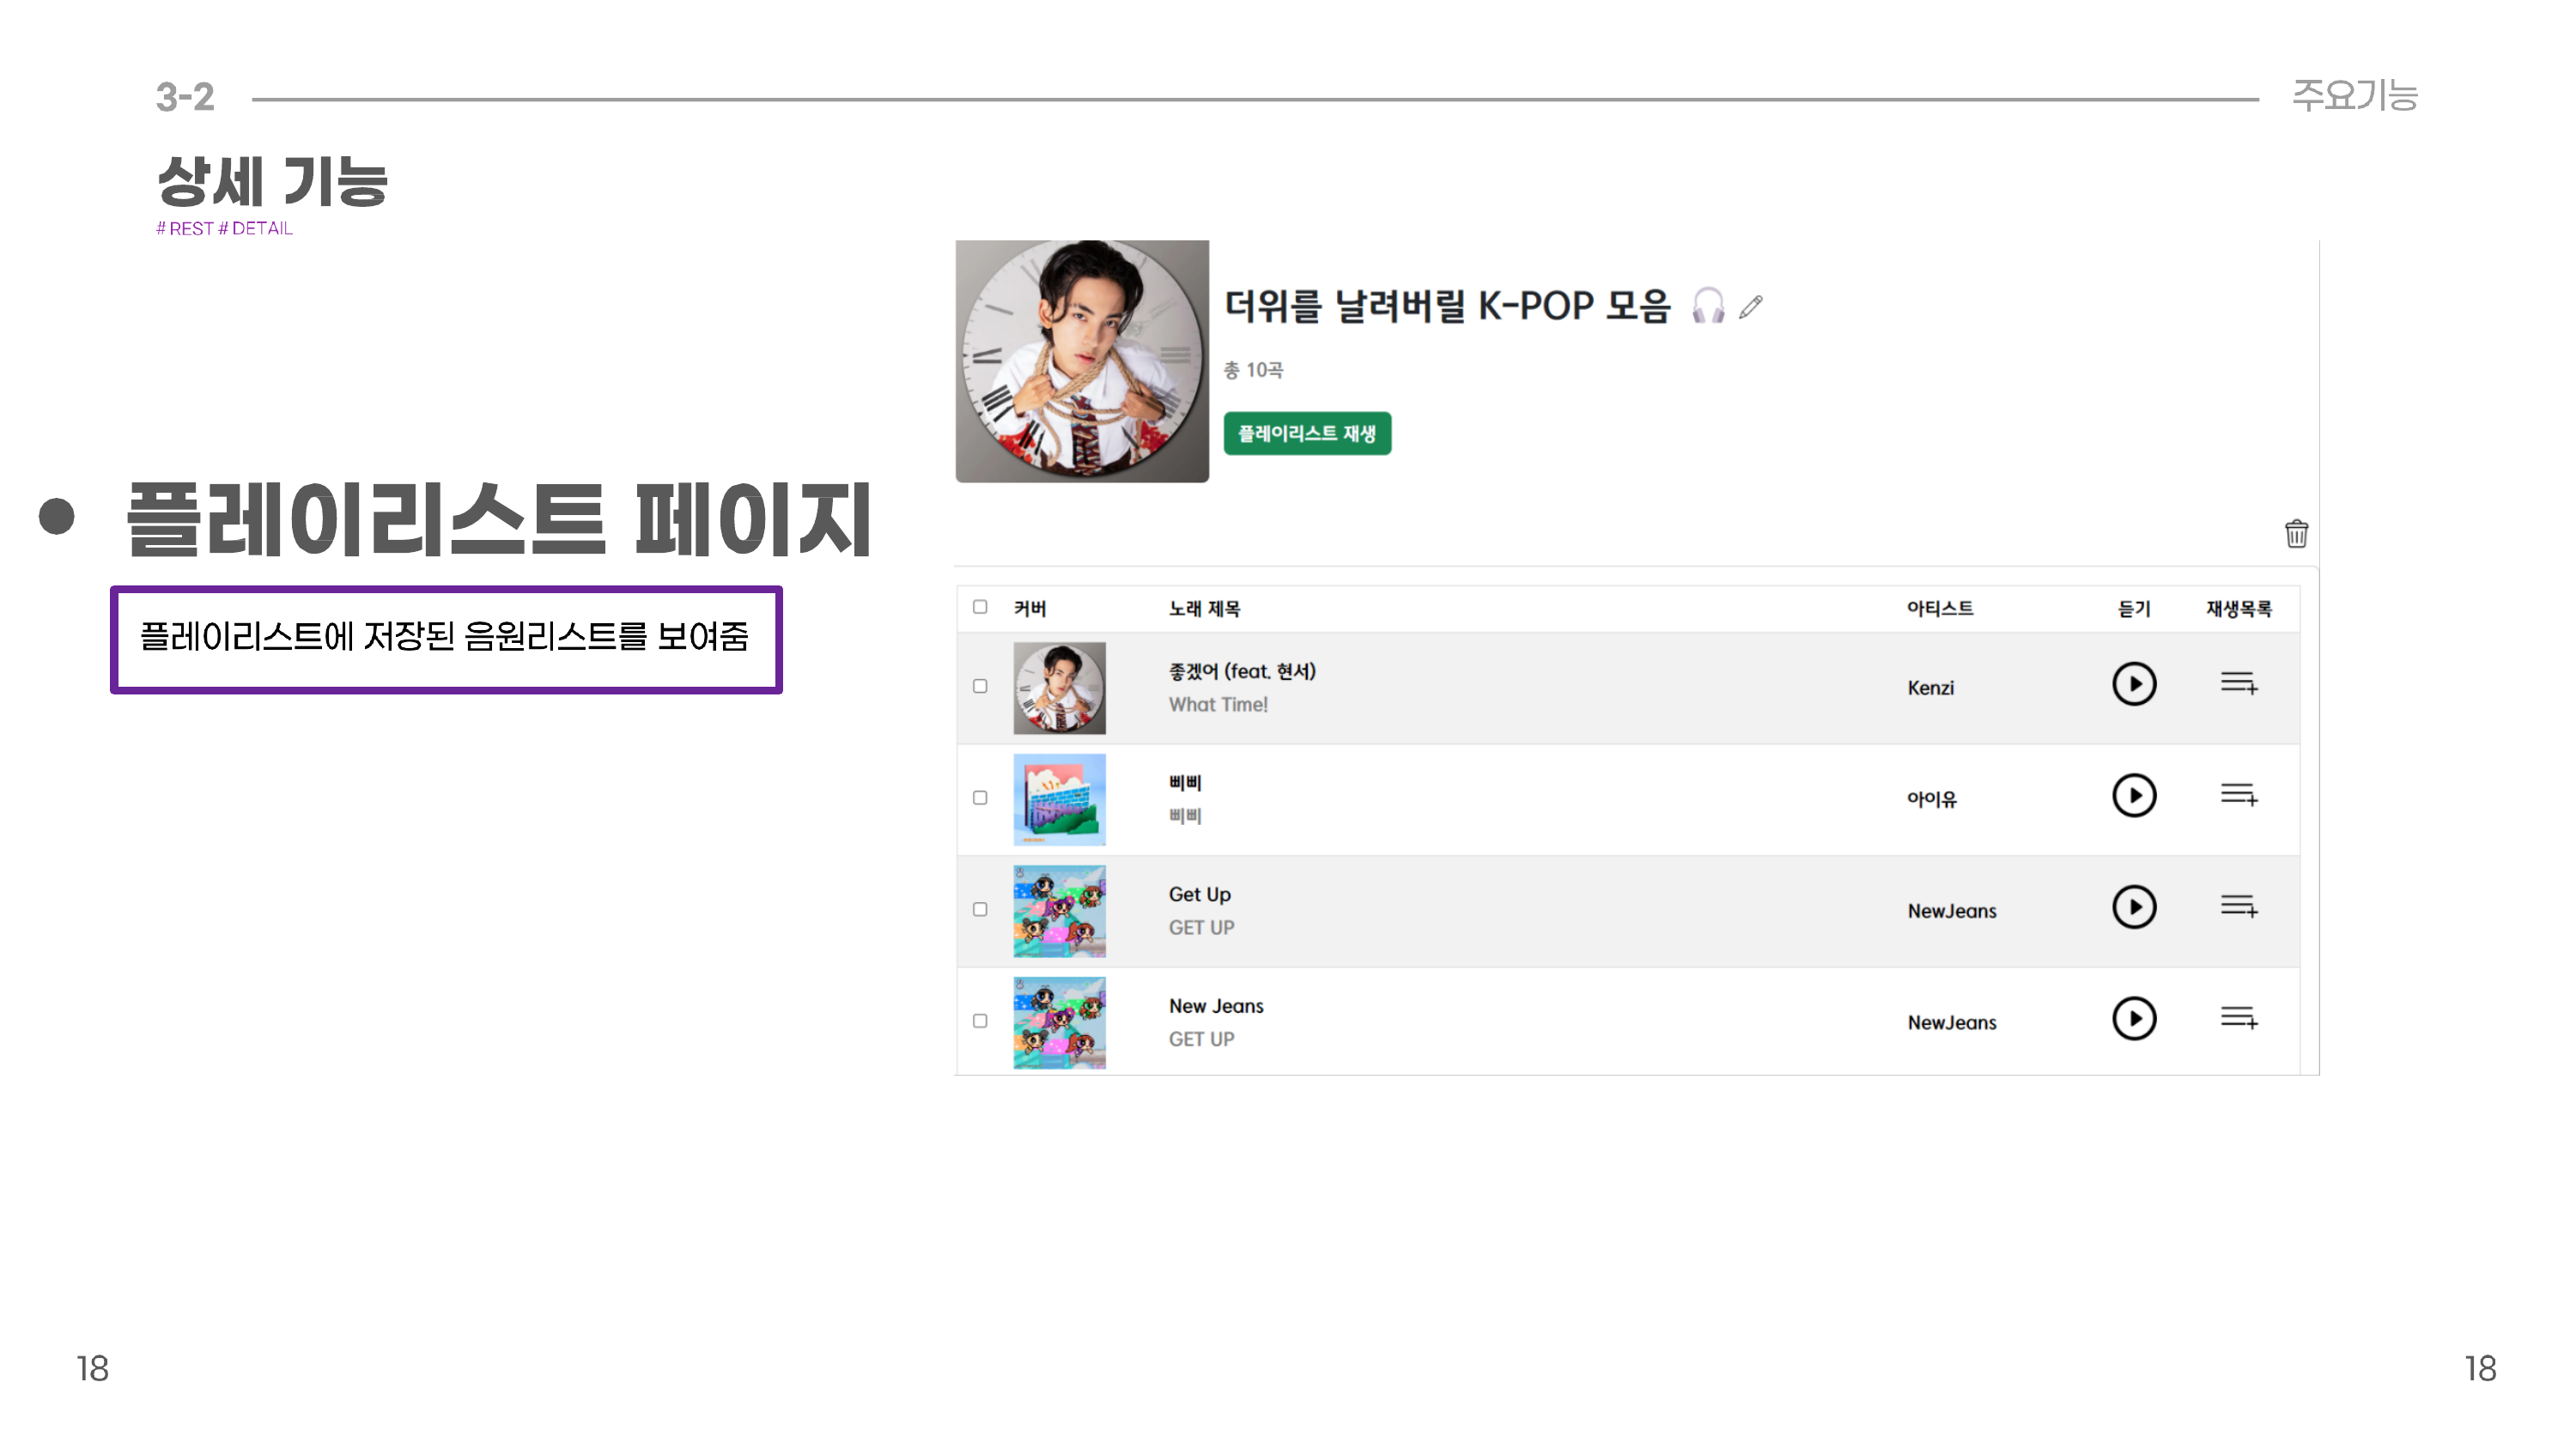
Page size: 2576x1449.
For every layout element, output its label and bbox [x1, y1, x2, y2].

text_box [854, 482, 869, 557]
text_box [109, 585, 784, 695]
text_box [159, 156, 194, 184]
text_box [337, 177, 387, 185]
text_box [800, 483, 853, 554]
text_box [131, 482, 197, 510]
text_box [156, 82, 215, 112]
text_box [344, 482, 360, 557]
text_box [2293, 79, 2419, 112]
text_box [77, 1355, 108, 1381]
text_box [532, 540, 605, 555]
text_box [451, 540, 525, 555]
text_box [453, 482, 525, 530]
text_box [425, 482, 440, 557]
text_box [131, 525, 197, 557]
text_box [213, 156, 249, 206]
text_box [252, 156, 262, 207]
text_box [537, 484, 603, 534]
text_box [127, 512, 201, 524]
text_box [285, 157, 314, 204]
text_box [291, 482, 337, 555]
text_box [341, 156, 386, 175]
text_box [155, 221, 293, 235]
text_box [320, 156, 331, 207]
text_box [210, 483, 246, 554]
text_box [39, 498, 75, 535]
text_box [252, 98, 2260, 102]
text_box [2465, 1355, 2497, 1381]
text_box [242, 482, 262, 555]
text_box [773, 482, 788, 557]
text_box [195, 156, 210, 185]
text_box [696, 482, 709, 557]
text_box [340, 187, 386, 208]
text_box [673, 482, 692, 555]
text_box [266, 482, 281, 557]
text_box [636, 483, 676, 554]
picture [954, 240, 2322, 1077]
text_box [720, 482, 766, 555]
text_box [161, 185, 205, 208]
text_box [374, 483, 422, 554]
